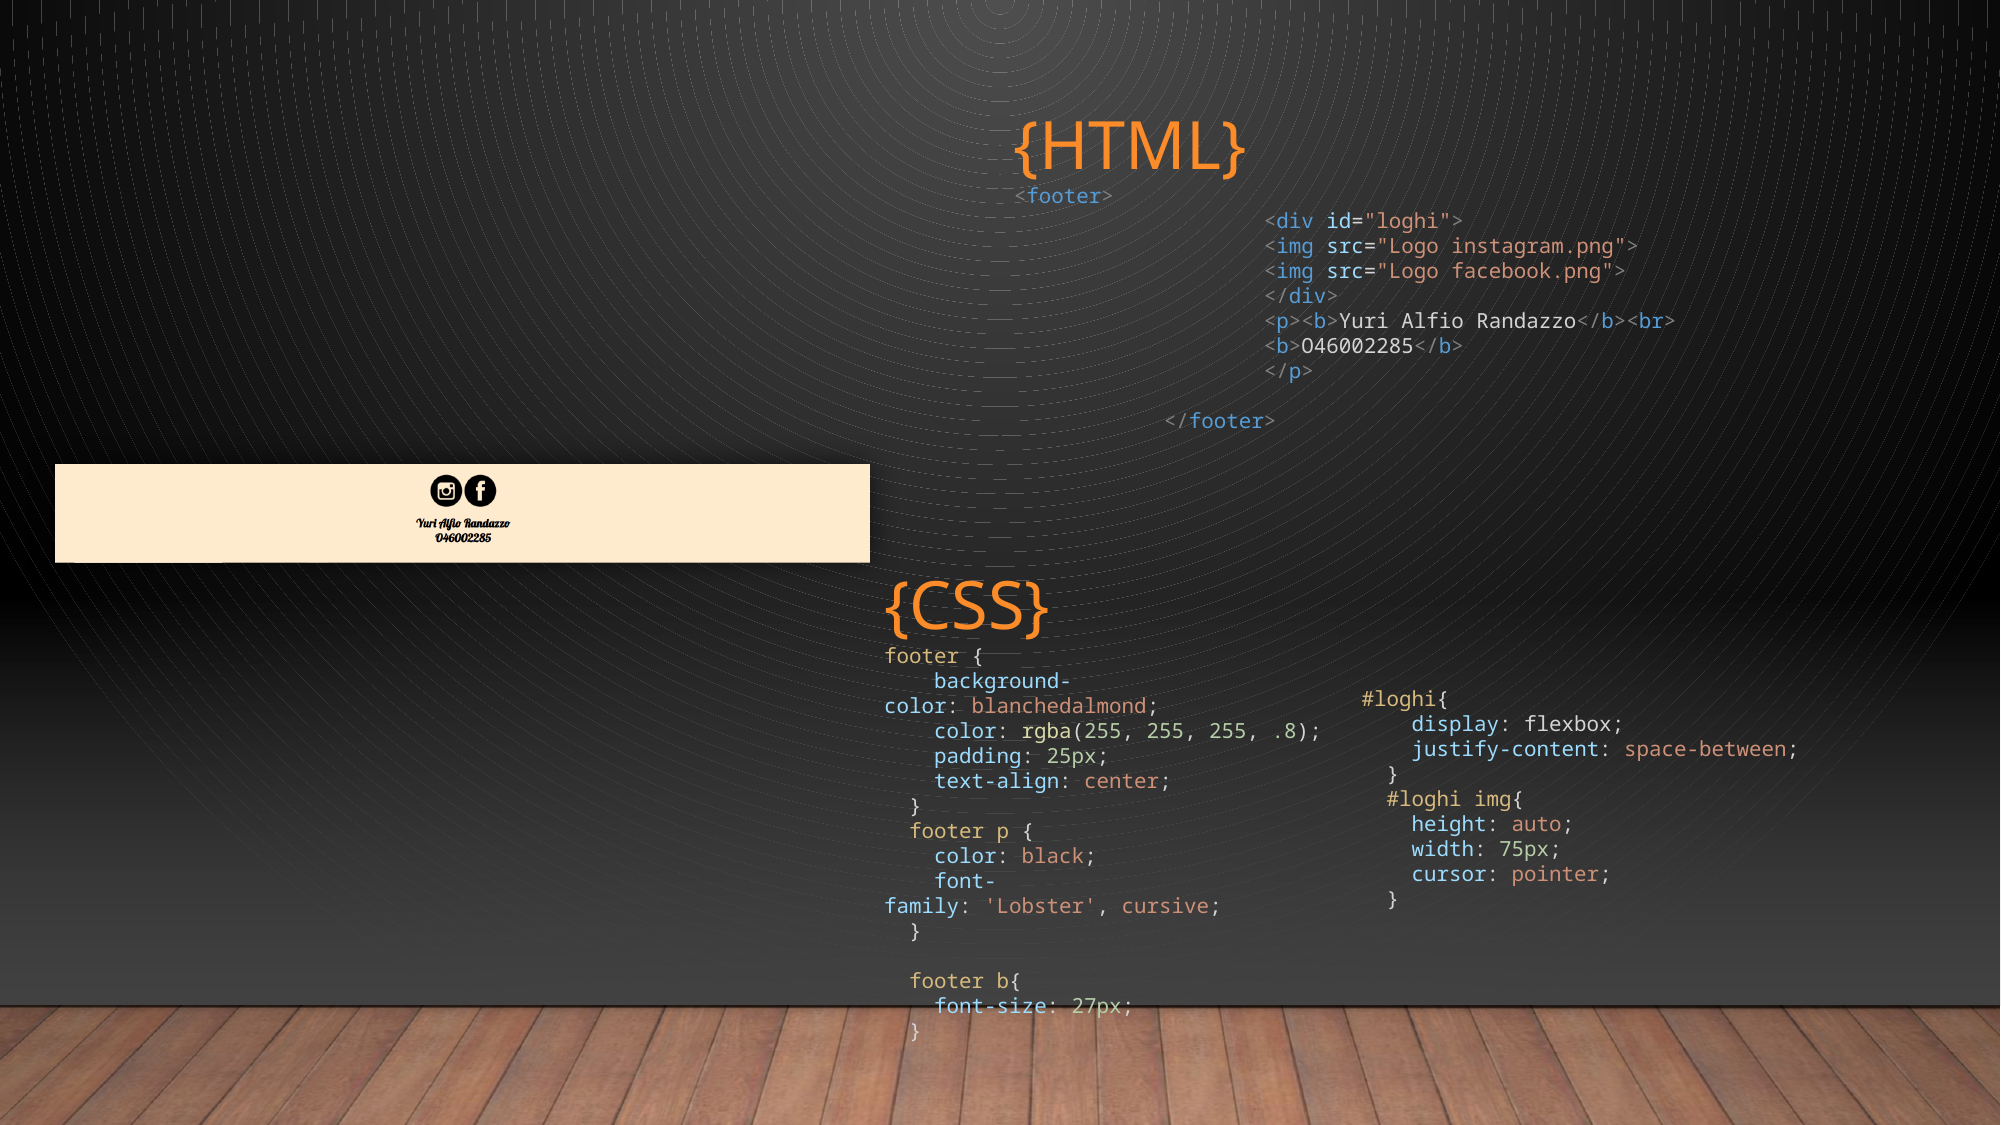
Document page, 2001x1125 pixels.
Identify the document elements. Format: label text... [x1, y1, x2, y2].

text_box {HTML} <footer> <div id="loghi"> <img src="Logo instagram.png"> <img src="Logo facebook.png"> </div> <p><b>Yuri Alfio Randazzo</b><br> <b>O46002285</b> </p> </footer> [999, 95, 2000, 440]
text_box [1347, 593, 2000, 1005]
text_box {CSS} footer { background-color: blanchedalmond; color: rgba(255, 255, 255, .8); padding: 25px; text-align: center; } footer p { color: black; font-family: 'Lobster', cursive; } footer b{ font-size: 27px; } [869, 555, 1347, 1005]
picture [0, 1008, 2000, 1125]
picture [55, 464, 870, 563]
text_box [0, 593, 869, 1005]
text_box #loghi{ display: flexbox; justify-content: space-between; } #loghi img{ height: auto; width: 75px; cursor: pointer; } [1346, 678, 1952, 919]
